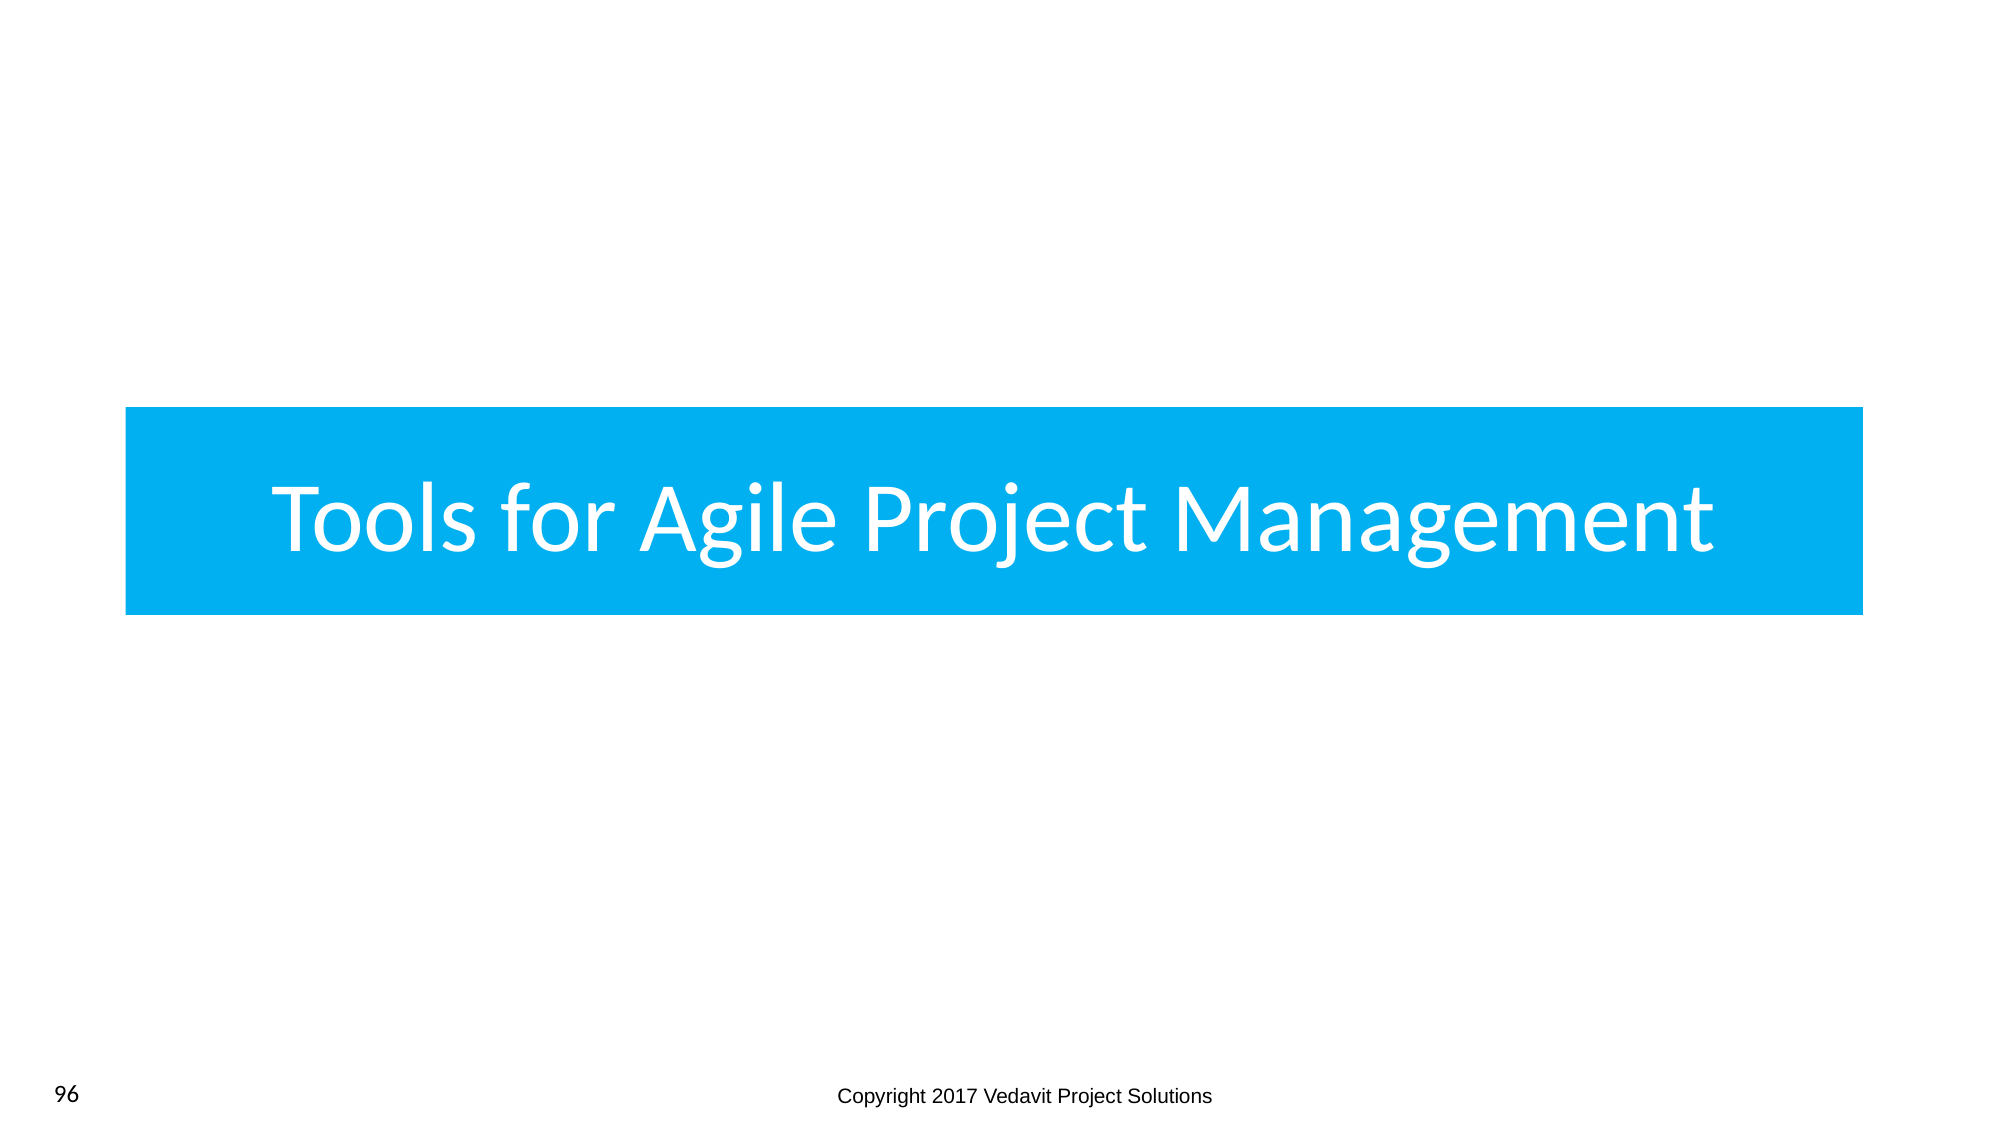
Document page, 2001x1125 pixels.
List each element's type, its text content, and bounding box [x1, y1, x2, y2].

title Tools for Agile Project Management [125, 407, 1863, 615]
slide_number 96 [0, 1062, 134, 1123]
